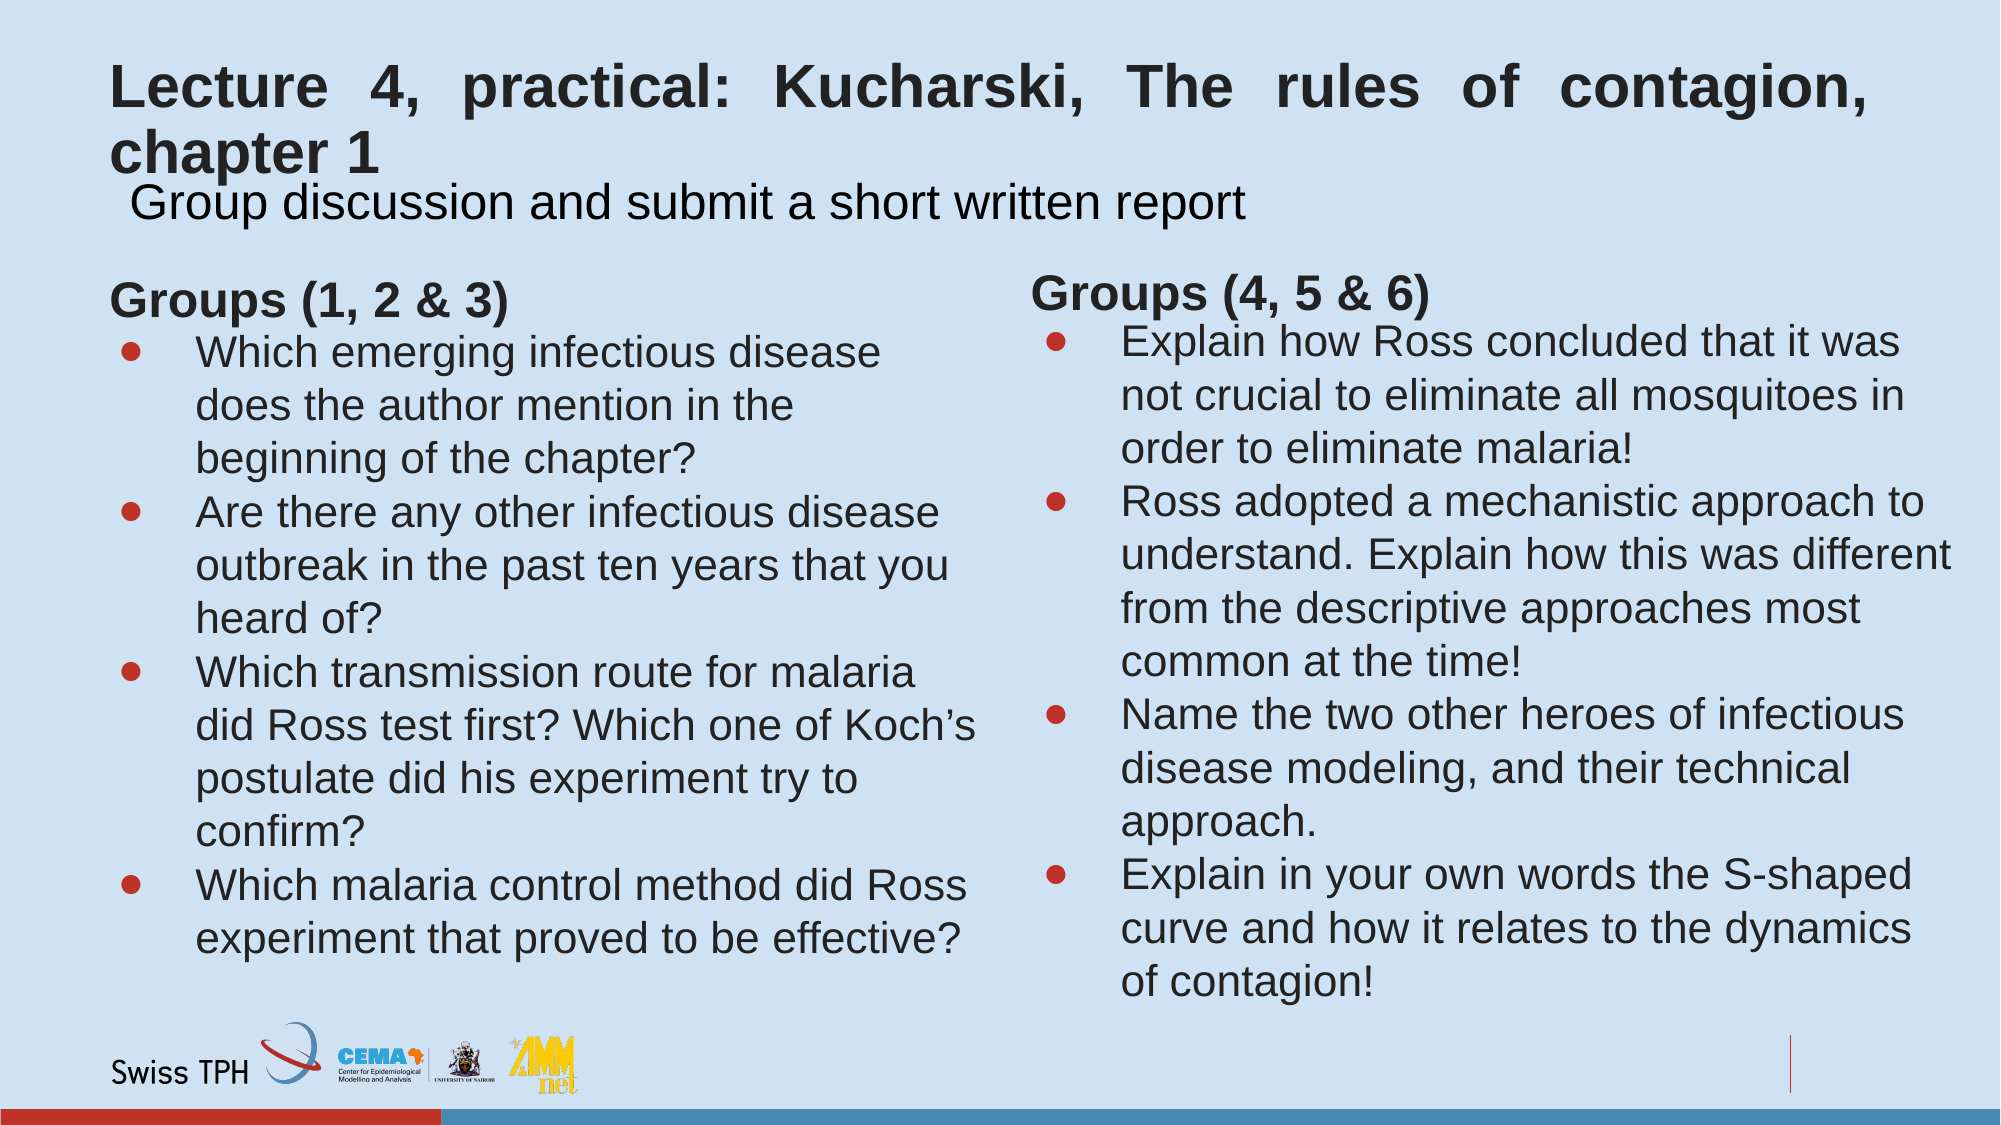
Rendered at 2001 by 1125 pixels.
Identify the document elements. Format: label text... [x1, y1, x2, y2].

list Explain how Ross concluded that it was not crucial to eliminate all mosquitoes in order to eliminate malaria! Ross adopted a mechanistic approach to understand. Explain how this was different from the descriptive approaches most common at the time! Name the two other heroes of infectious disease modeling, and their technical approach. Explain in your own words the S-shaped curve and how it relates to the dynamics of contagion! [1020, 302, 1978, 1070]
list Groups (1, 2 & 3) [109, 257, 756, 329]
list Which emerging infectious disease does the author mention in the beginning of the chapter? Are there any other infectious disease outbreak in the past ten years that you heard of? Which transmission route for malaria did Ross test first? Which one of Koch’s postulate did his experiment try to confirm? Which malaria control method did Ross experiment that proved to be effective? [95, 312, 1000, 1031]
title Lecture 4, practical: Kucharski, The rules of contagion, chapter 1 [109, 60, 1890, 183]
picture [112, 1031, 495, 1089]
list Groups (4, 5 & 6) [1030, 250, 1677, 322]
picture [502, 1024, 584, 1107]
text_box Group discussion and submit a short written report [109, 149, 1509, 250]
